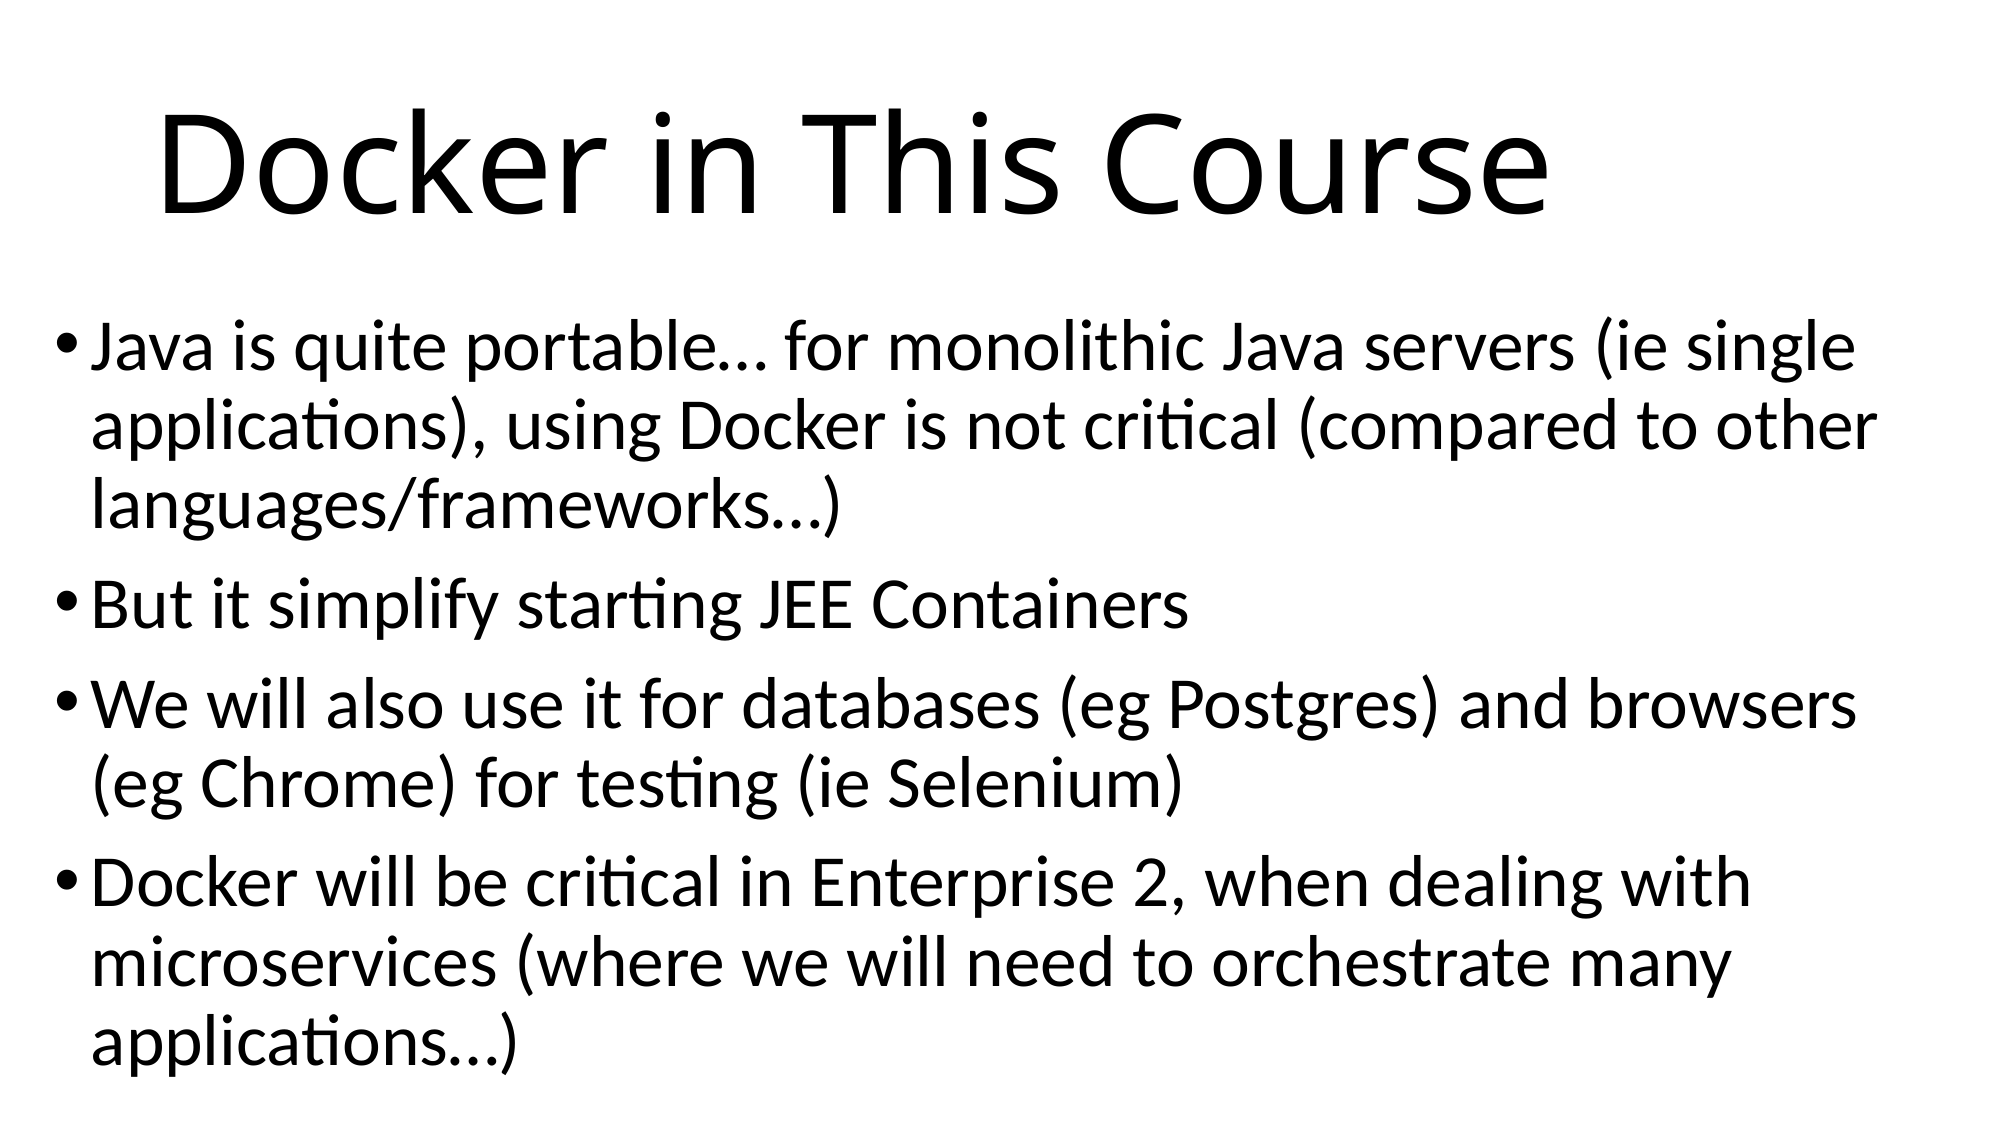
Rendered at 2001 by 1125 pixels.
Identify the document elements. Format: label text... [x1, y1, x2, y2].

title Docker in This Course [137, 59, 1863, 278]
list Java is quite portable… for monolithic Java servers (ie single applications), using Docker is not critical (compared to other languages/frameworks…) But it simplify starting JEE Containers We will also use it for databases (eg Postgres) and browsers (eg Chrome) for testing (ie Selenium) Docker will be critical in Enterprise 2, when dealing with microservices (where we will need to orchestrate many applications…) [39, 299, 1979, 1096]
